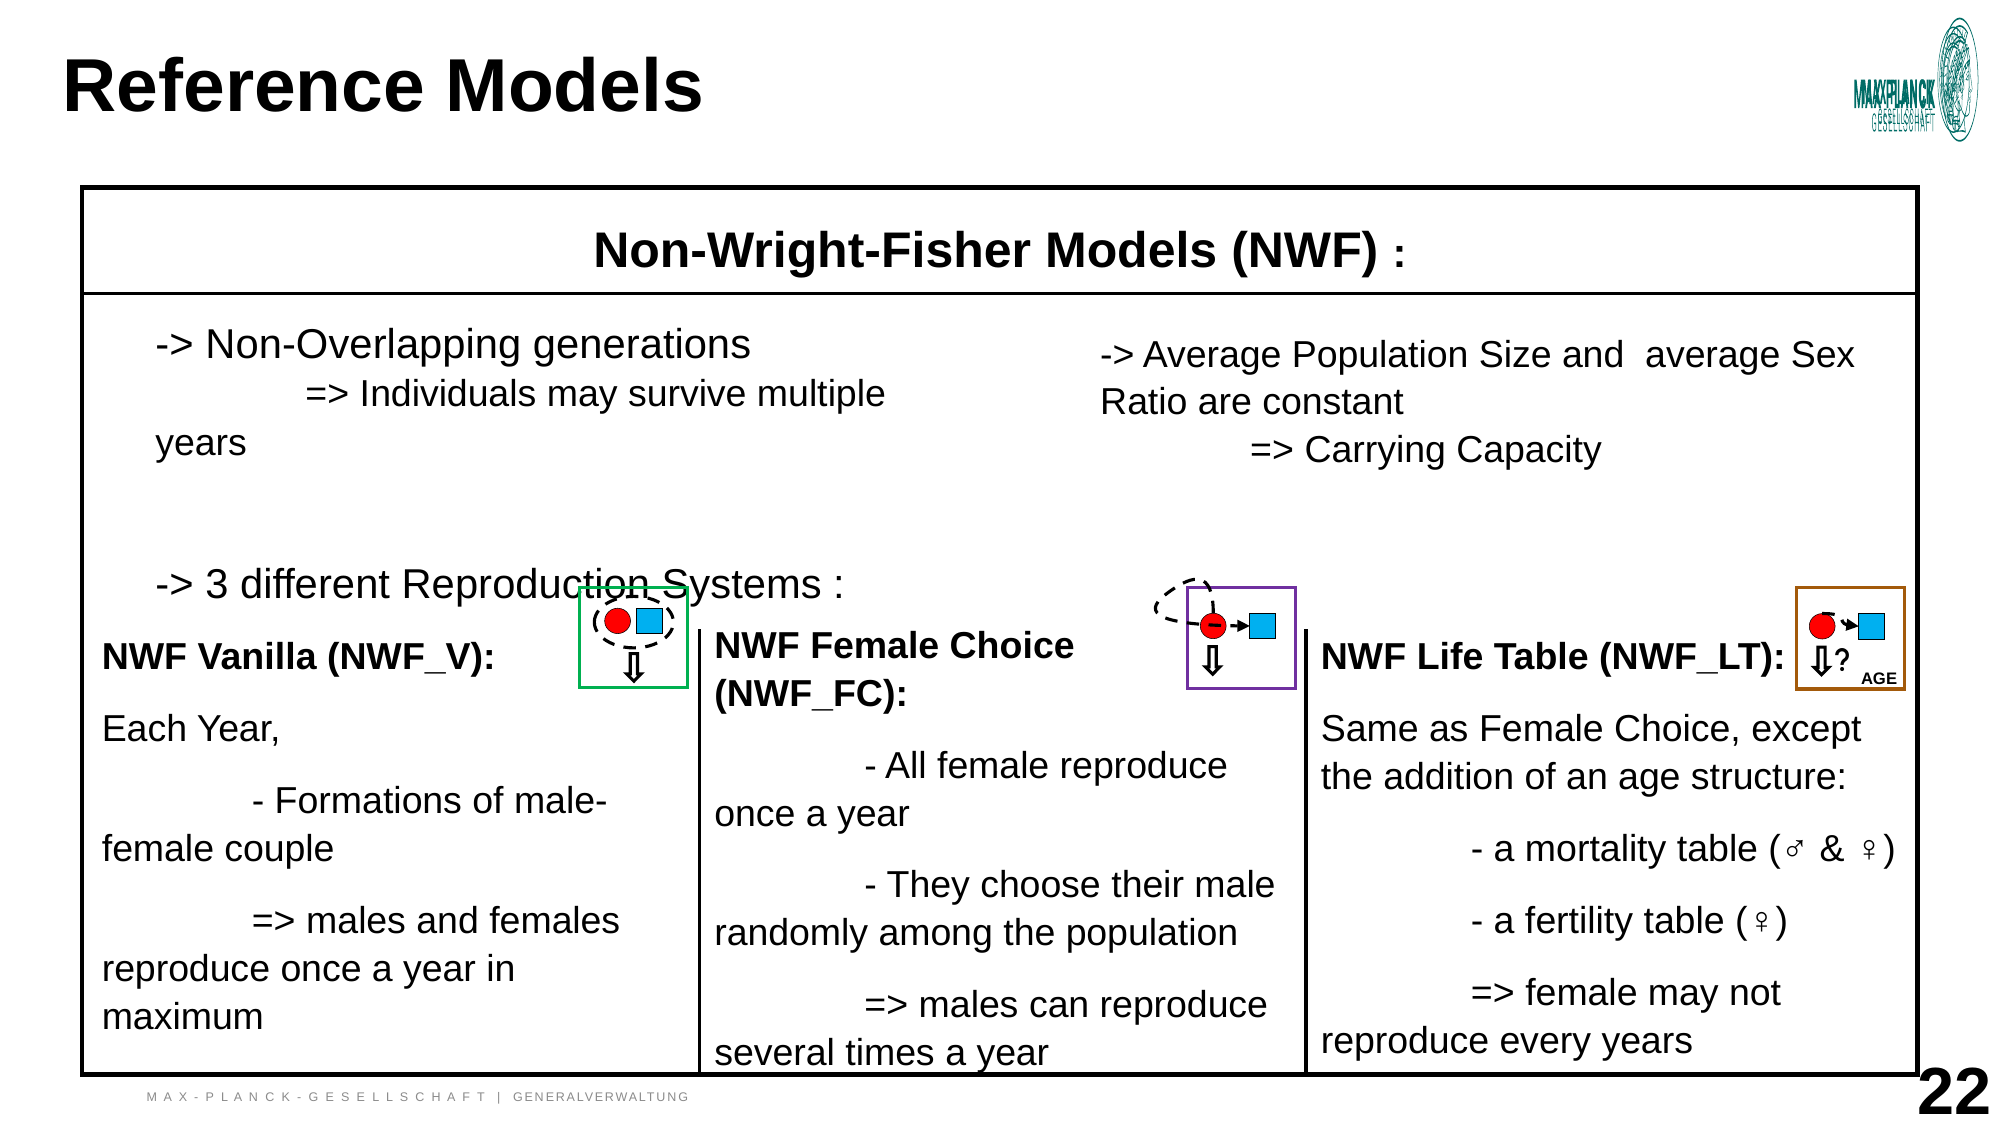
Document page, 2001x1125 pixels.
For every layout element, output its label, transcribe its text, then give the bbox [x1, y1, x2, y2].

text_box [579, 587, 688, 688]
text_box Reference Models [62, 36, 1245, 127]
footer M A X - P L A N C K - G E S E L L S C H A F T | Generalverwaltung [146, 1075, 1836, 1105]
text_box NWF Vanilla (NWF_V): Each Year, - Formations of male-female couple => males and females reproduce once a year in maximum [87, 622, 699, 1045]
text_box NWF Life Table (NWF_LT): Same as Female Choice, except the addition of an age structure: - a mortality table (♂ & ♀) - a fertility table (♀) => female may not reproduce every years [1306, 622, 1918, 1069]
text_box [1796, 587, 1905, 690]
text_box [82, 278, 1918, 1075]
text_box -> Non-Overlapping generations => Individuals may survive multiple years -> 3 different Reproduction Systems : [155, 319, 938, 607]
text_box NWF Female Choice (NWF_FC): - All female reproduce once a year - They choose their male randomly among the population => males can reproduce several times a year [699, 610, 1306, 1081]
text_box -> Average Population Size and average Sex Ratio are constant => Carrying Capacity [1085, 319, 1904, 478]
text_box Non-Wright-Fisher Models (NWF) : [82, 187, 1918, 278]
text_box 22 [1917, 1047, 2000, 1125]
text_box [1187, 587, 1296, 689]
